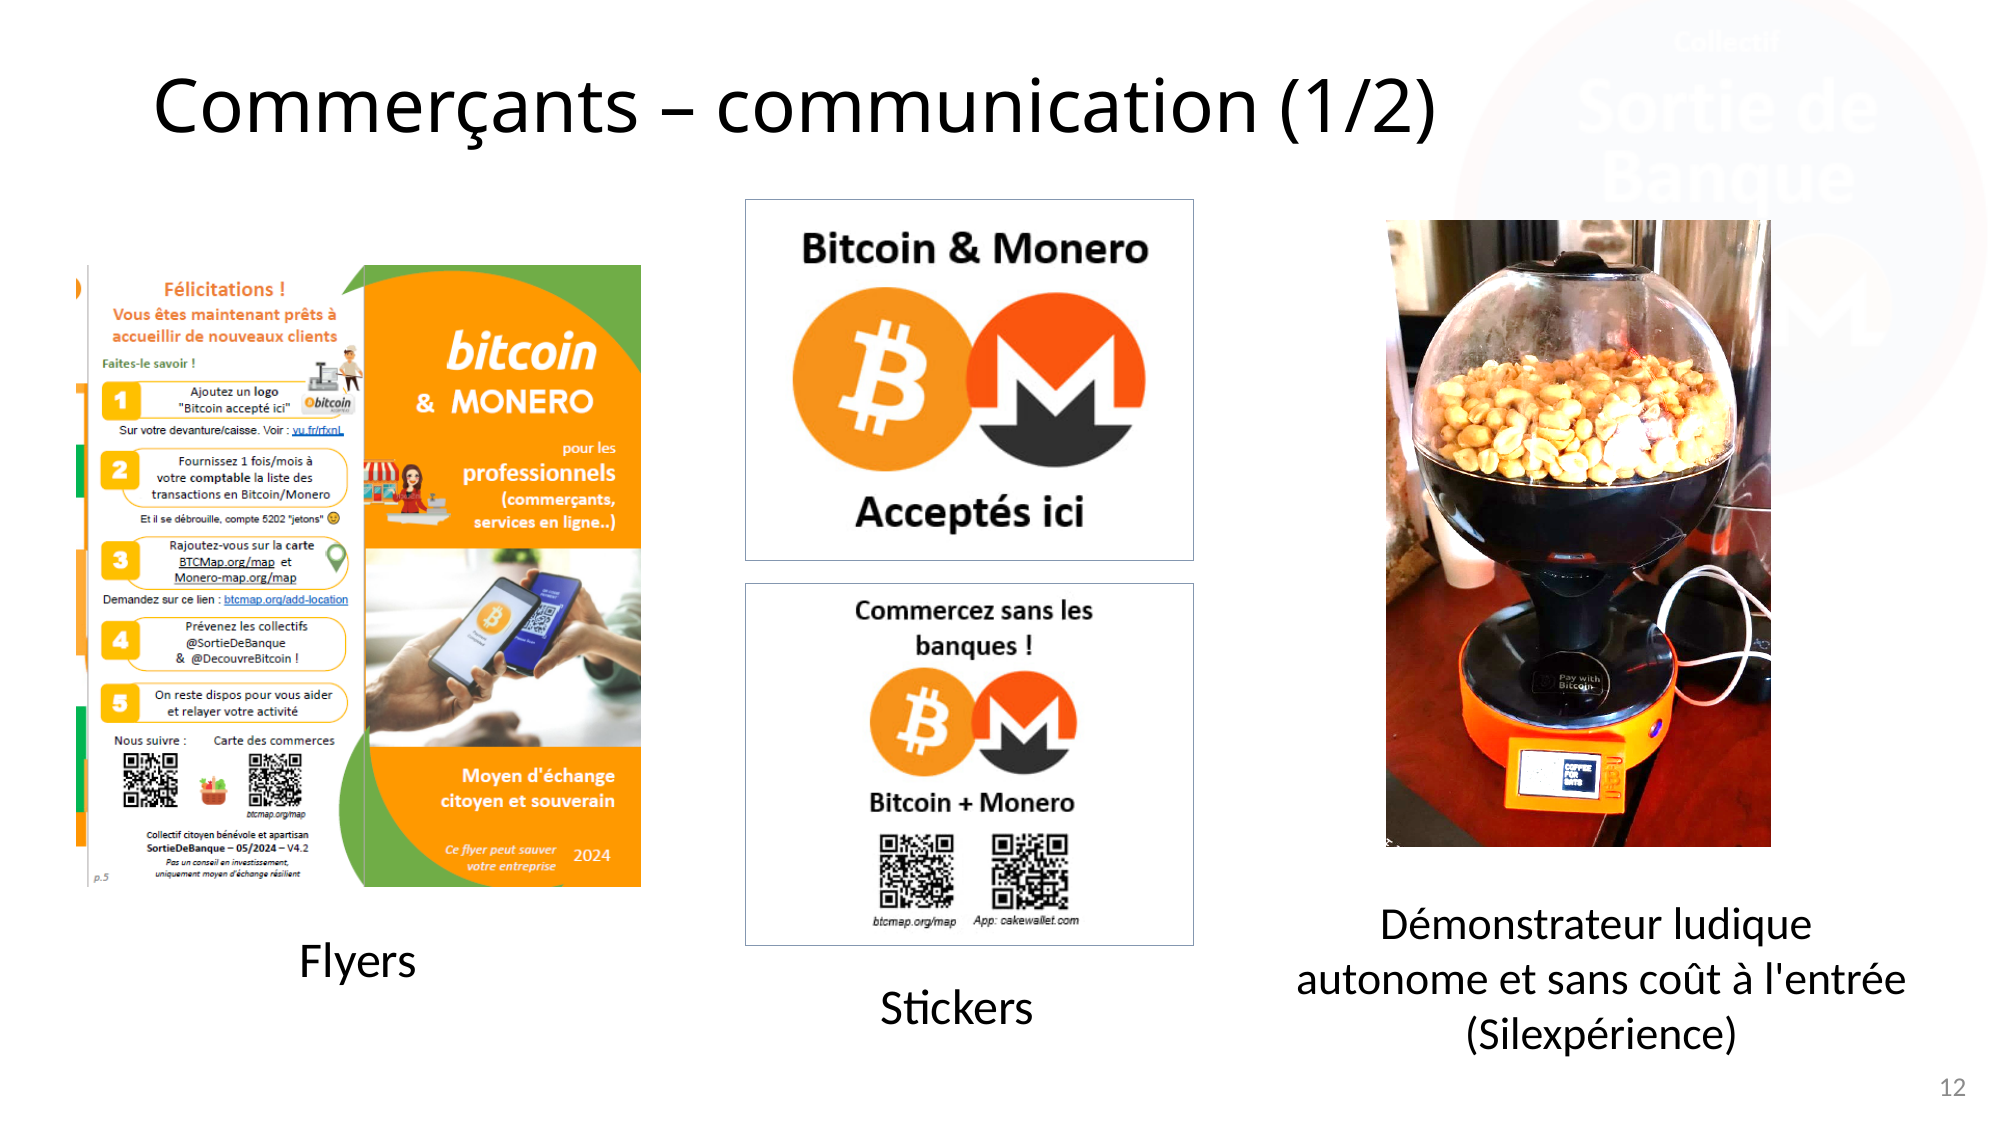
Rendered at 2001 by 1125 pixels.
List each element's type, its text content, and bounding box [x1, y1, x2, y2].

title Commerçants – communication (1/2) [137, 59, 1605, 157]
text_box Flyers [210, 919, 507, 995]
text_box Démonstrateur ludique autonome et sans coût à l'entrée (Silexpérience) [1271, 886, 1932, 1066]
picture [76, 265, 641, 887]
picture [1386, 220, 1771, 847]
picture [745, 199, 1194, 561]
slide_number 12 [1531, 1056, 1982, 1116]
text_box Stickers [809, 967, 1106, 1042]
picture [745, 583, 1194, 946]
